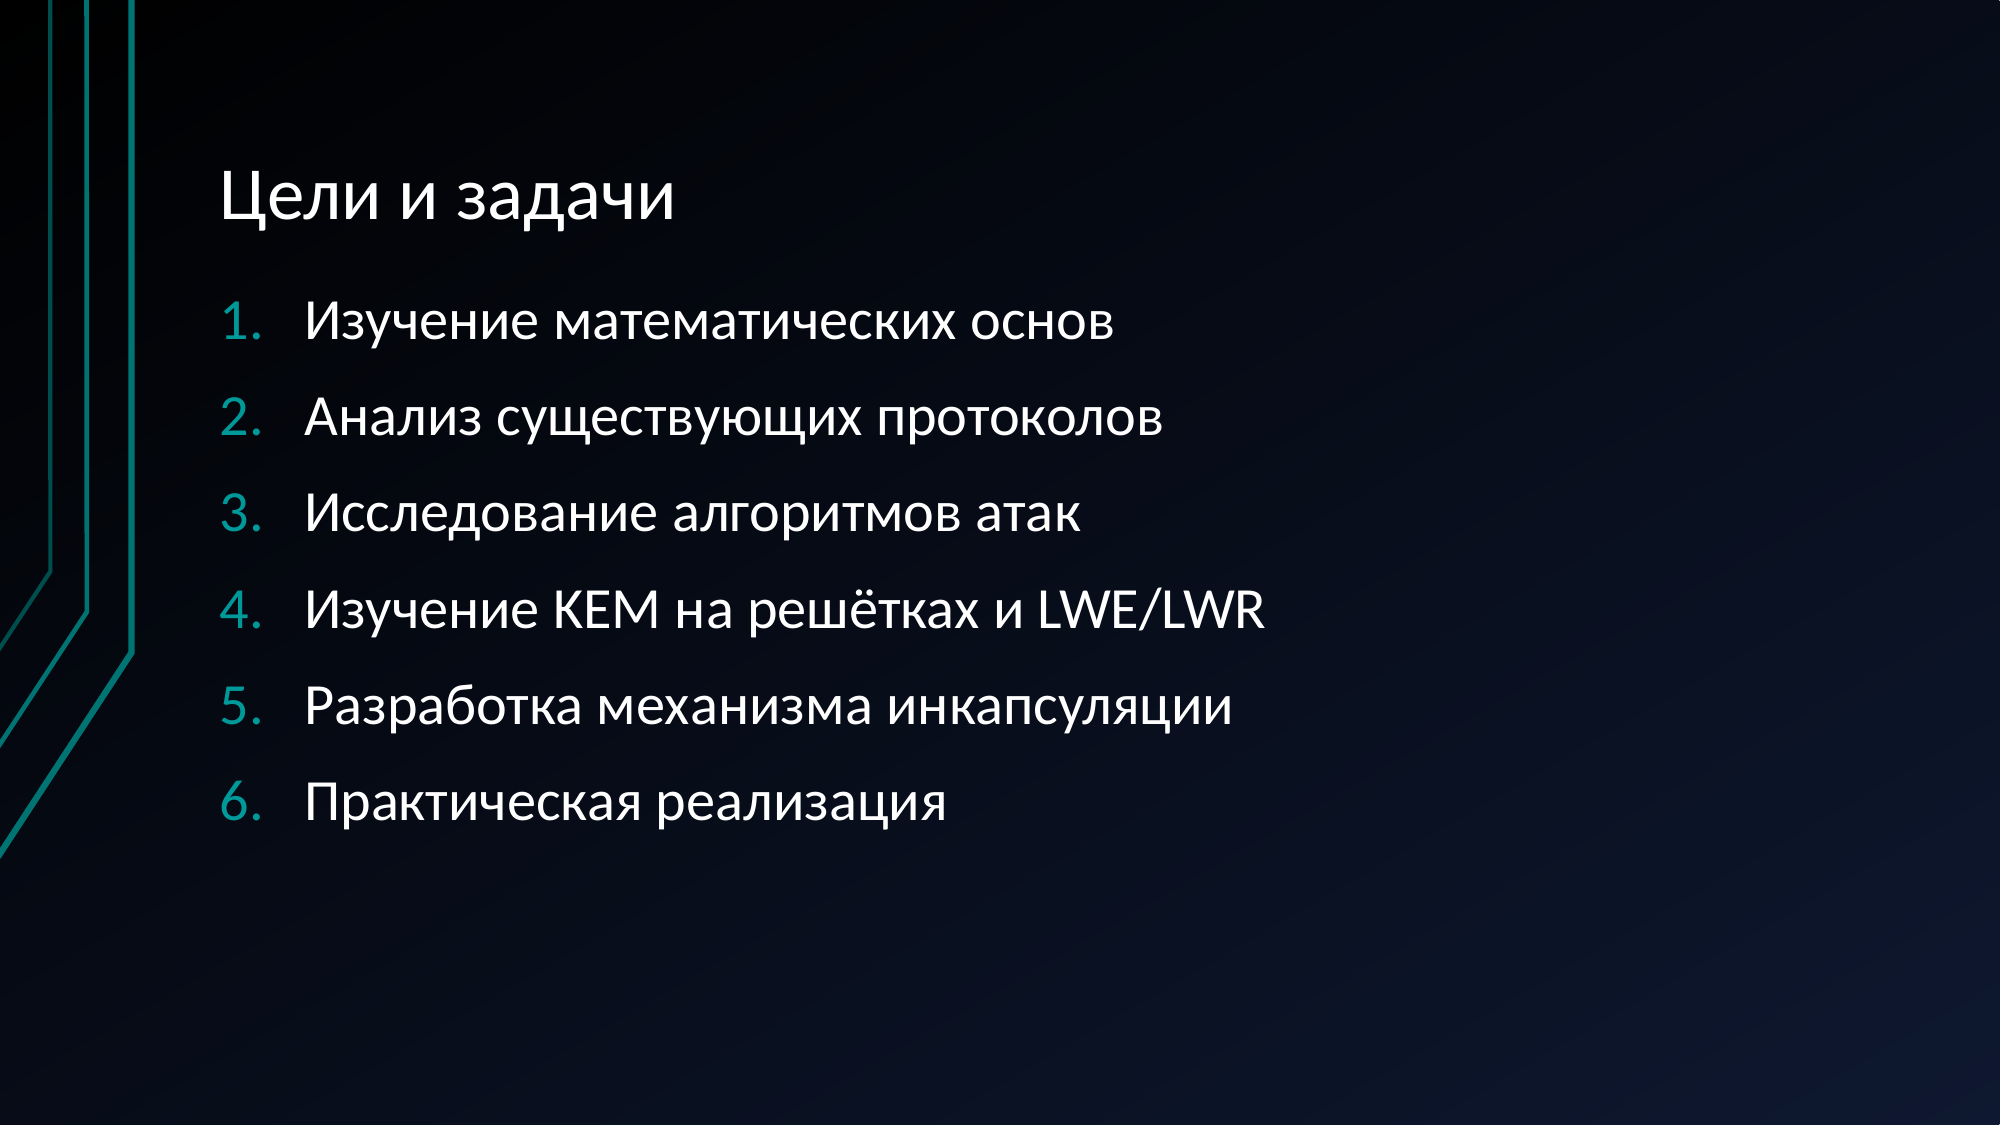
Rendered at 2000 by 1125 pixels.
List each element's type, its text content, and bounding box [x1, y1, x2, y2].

title Цели и задачи [199, 45, 1900, 246]
list Изучение математических основ Анализ существующих протоколов Исследование алгоритмов атак Изучение KEM на решётках и LWE/LWR Разработка механизма инкапсуляции Практическая реализация [199, 279, 1900, 1011]
